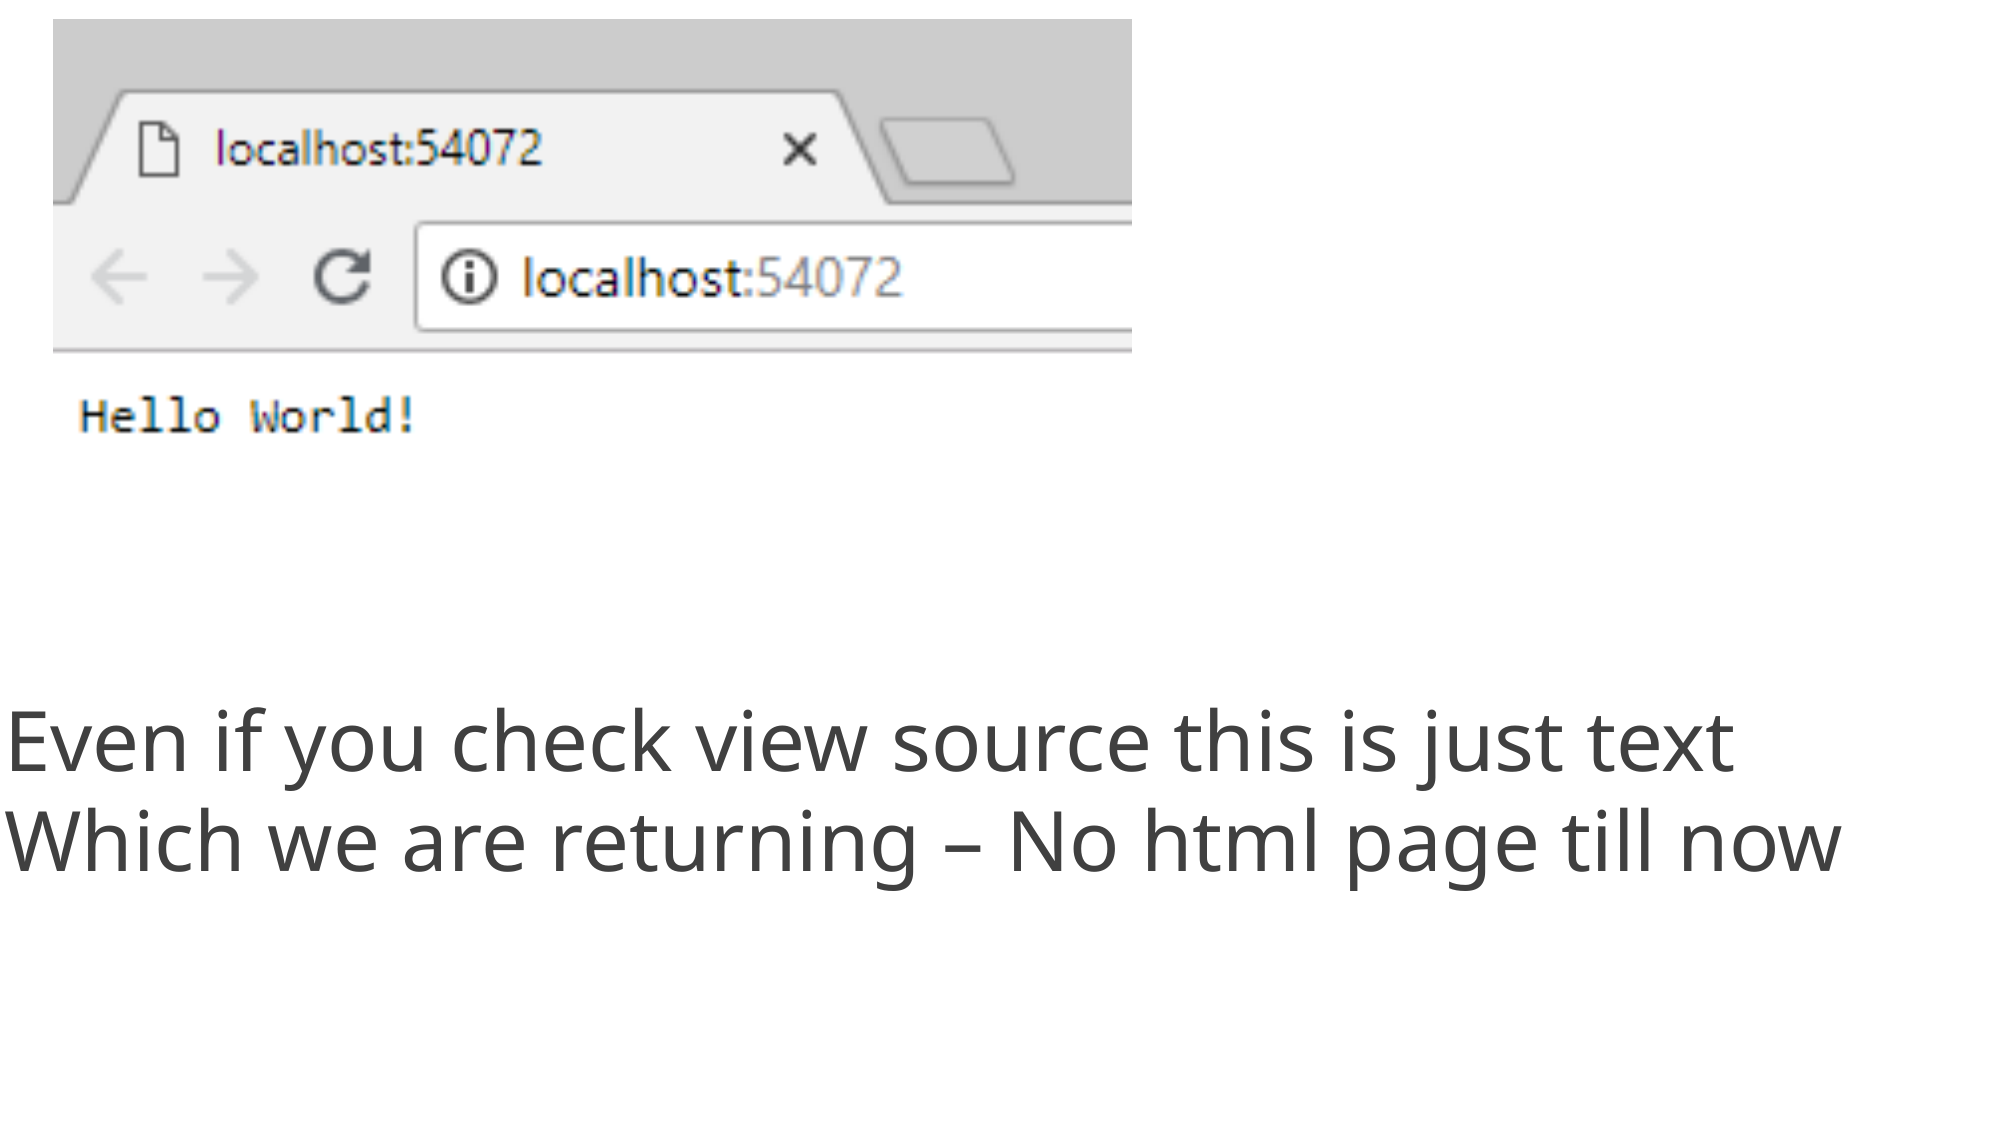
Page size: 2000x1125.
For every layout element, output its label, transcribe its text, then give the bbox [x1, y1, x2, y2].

text_box Even if you check view source this is just text Which we are returning – No html page till now [4, 687, 1845, 888]
picture [52, 19, 1133, 614]
